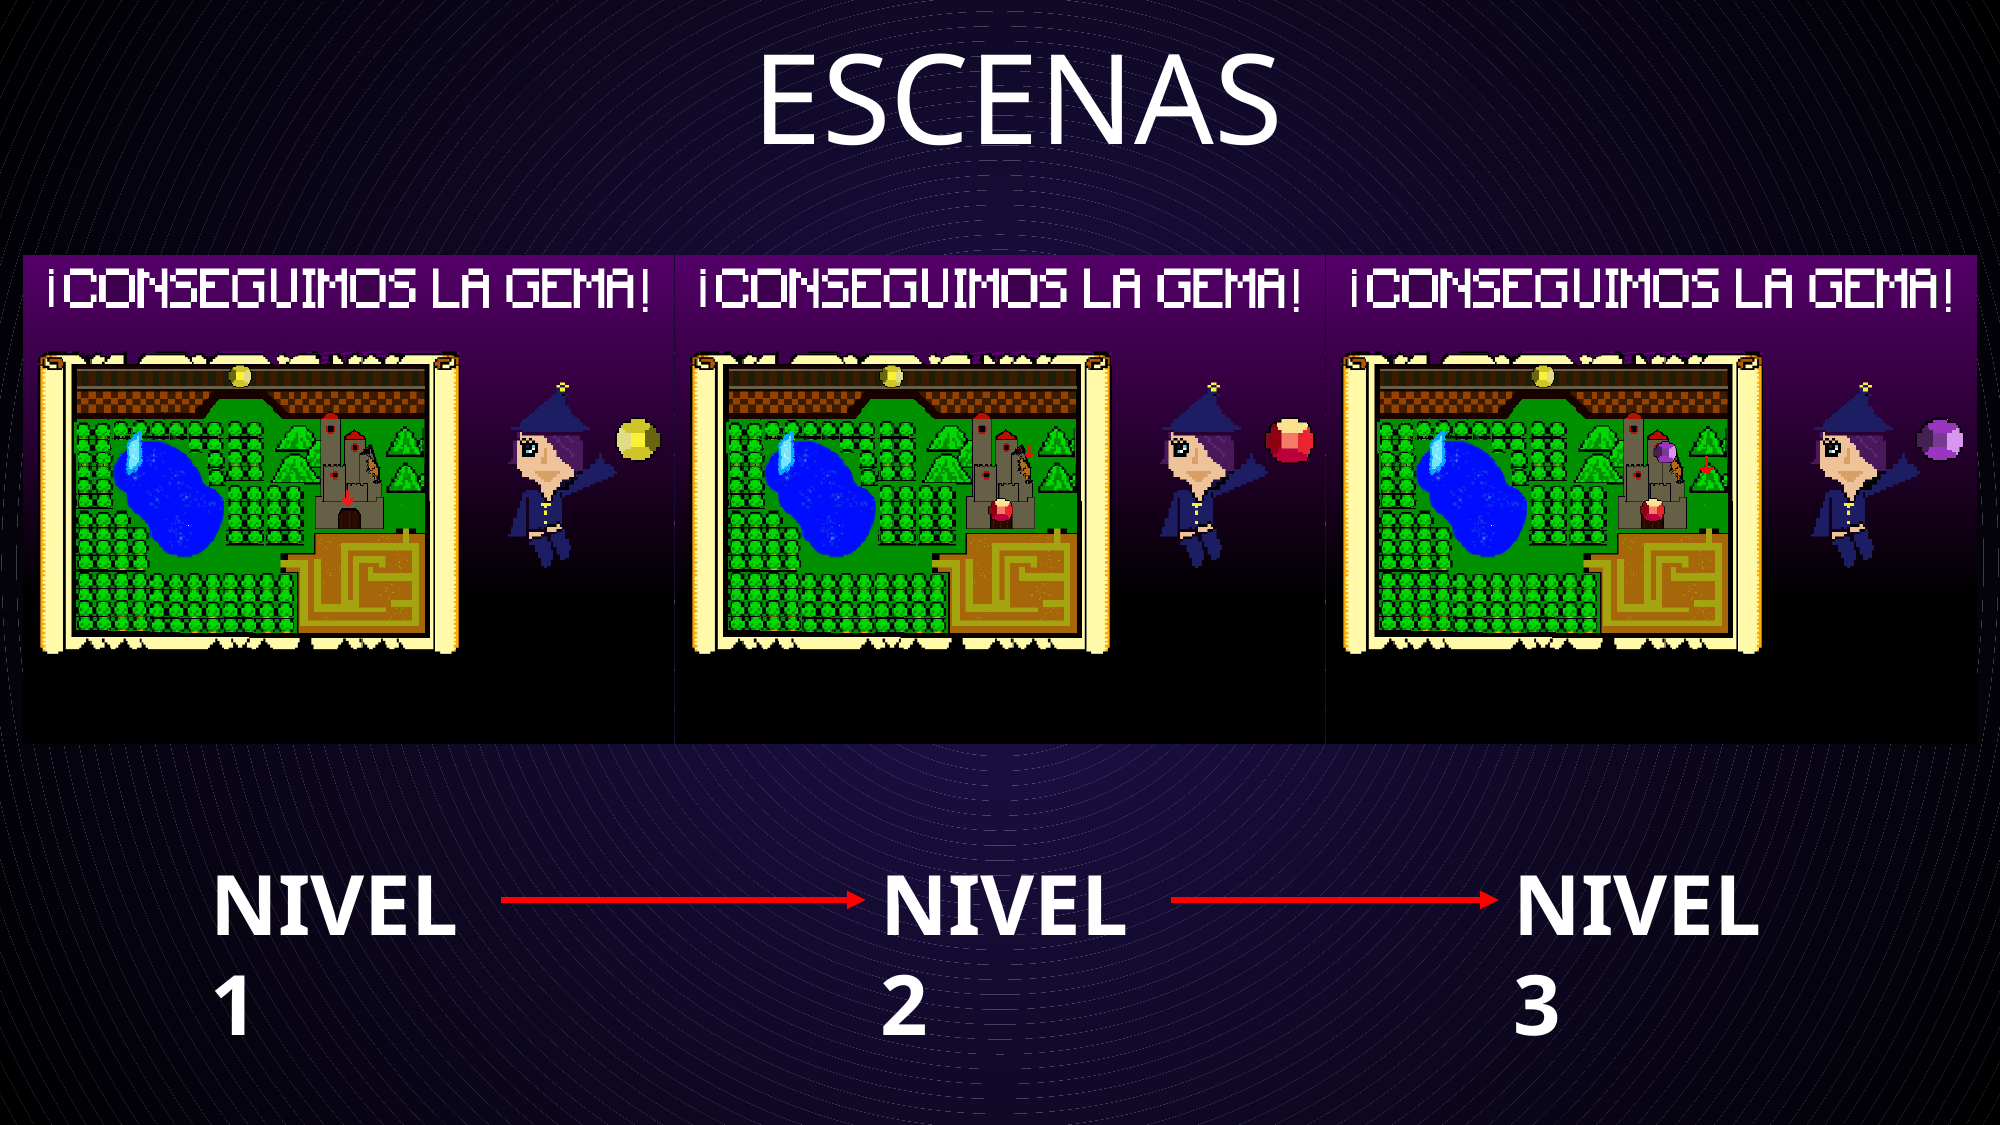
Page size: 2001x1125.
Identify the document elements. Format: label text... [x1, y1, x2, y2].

text_box NIVEL 2 [865, 836, 1171, 964]
title ESCENAS [86, 0, 1951, 176]
picture [23, 255, 1977, 744]
text_box NIVEL 3 [1498, 836, 1805, 964]
text_box NIVEL 1 [195, 836, 502, 964]
